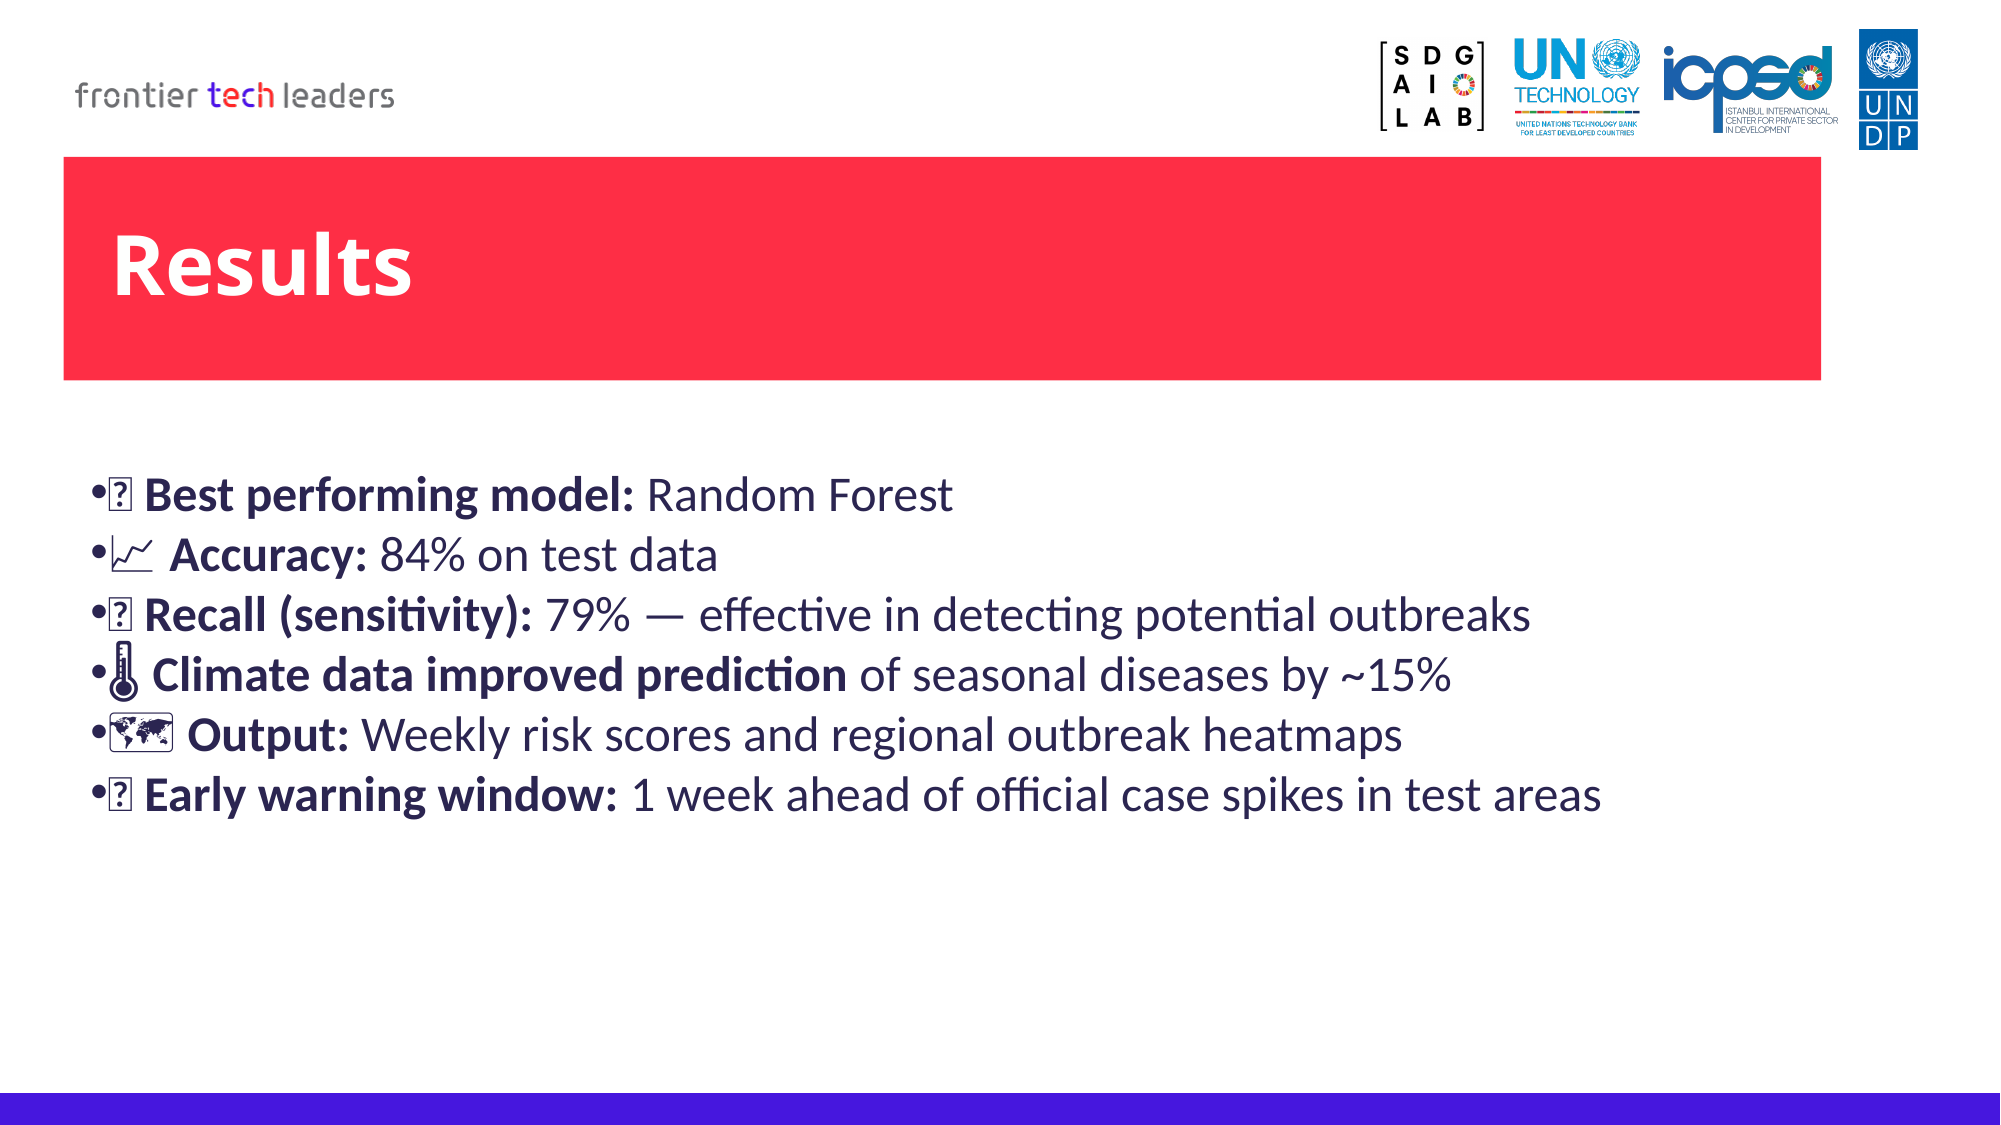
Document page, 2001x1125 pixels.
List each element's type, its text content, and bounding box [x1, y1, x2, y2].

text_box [1377, 29, 1918, 150]
picture [75, 82, 394, 108]
text_box Results [103, 221, 1838, 317]
text_box [63, 156, 1822, 381]
text_box ✅ Best performing model: Random Forest 📈 Accuracy: 84% on test data 🔁 Recall (sensitivity): 79% — effective in detecting potential outbreaks 🌡️ Climate data improved prediction of seasonal diseases by ~15% 🗺️ Output: Weekly risk scores and regional outbreak heatmaps ⏰ Early warning window: 1 week ahead of official case spikes in test areas [75, 453, 1907, 829]
text_box [0, 1093, 2000, 1125]
